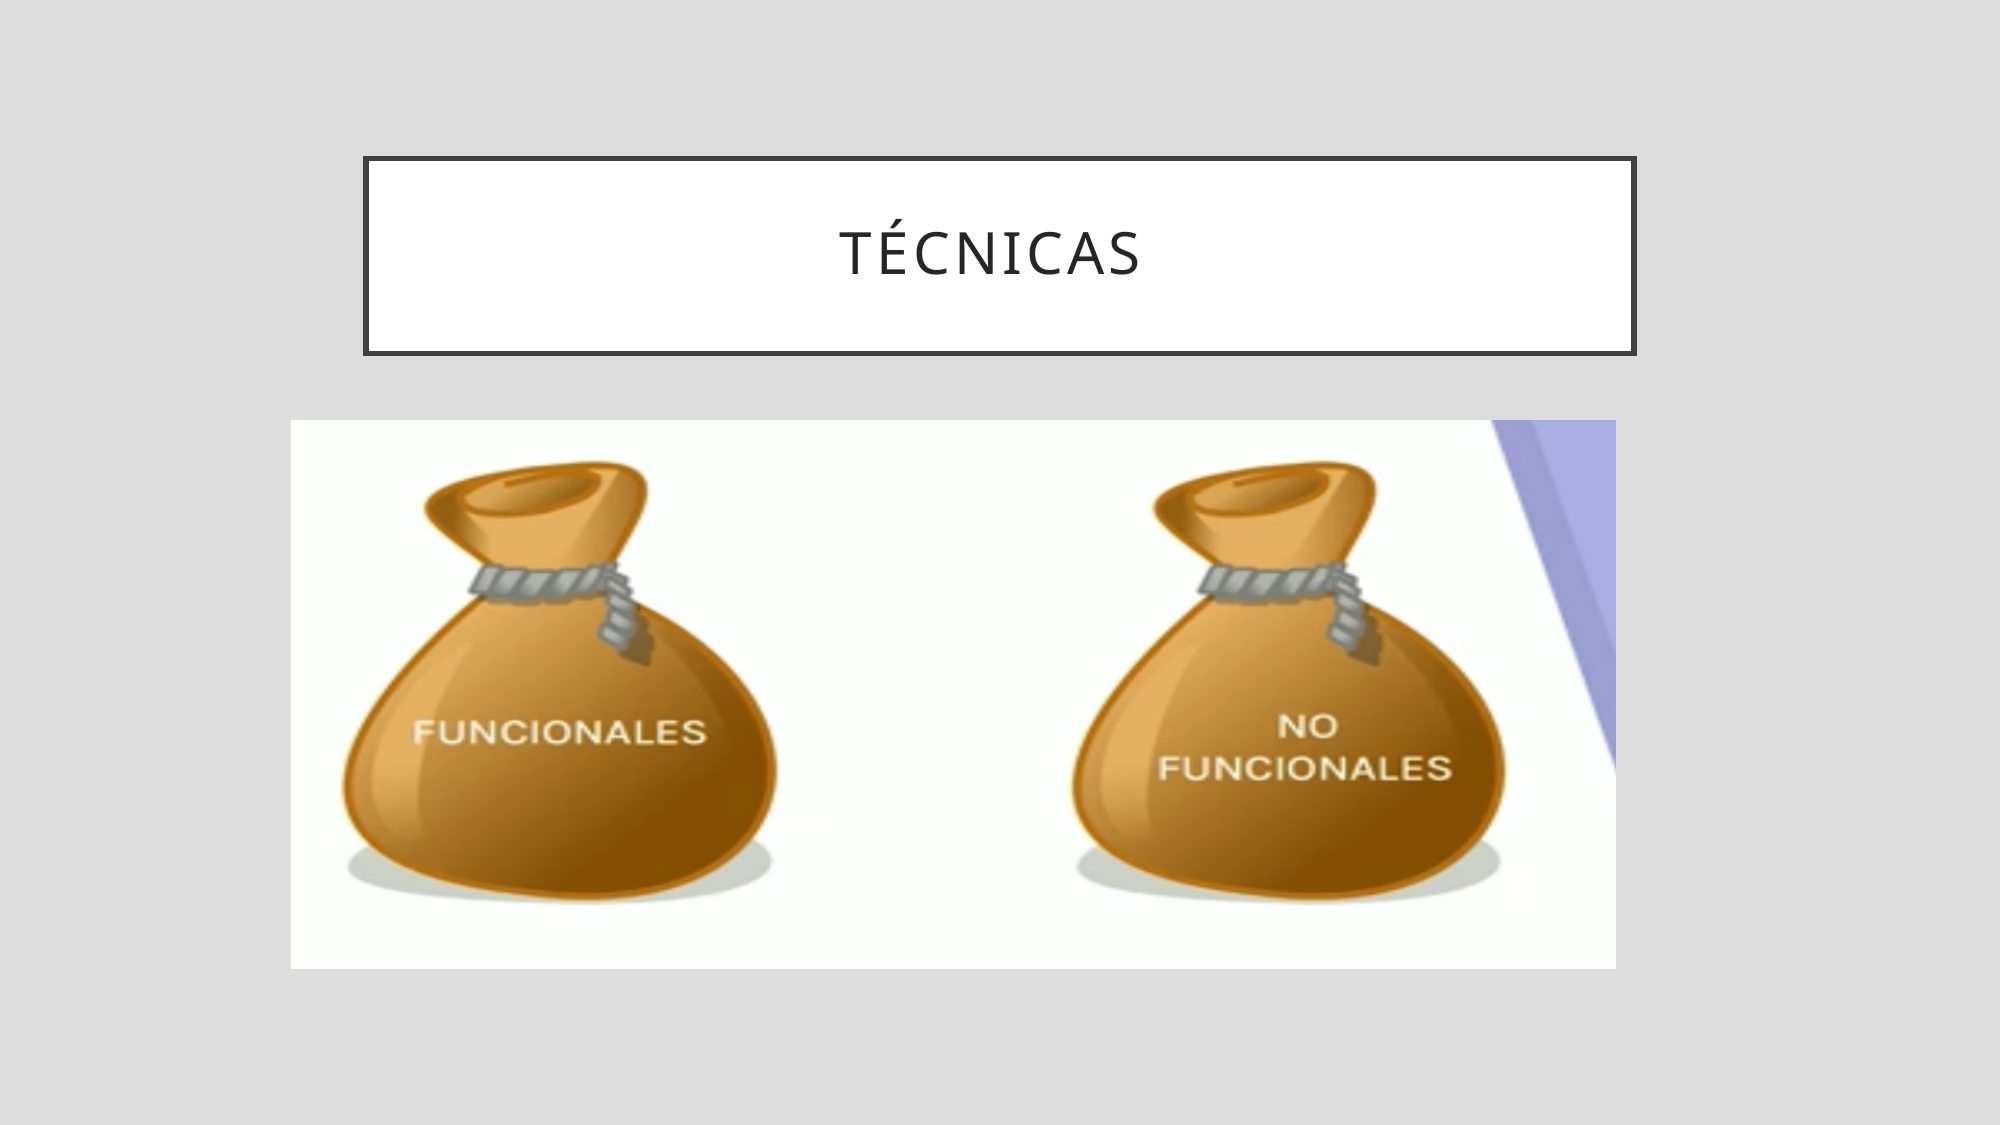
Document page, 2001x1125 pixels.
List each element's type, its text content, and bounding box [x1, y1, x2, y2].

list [290, 420, 1616, 969]
title Técnicas [363, 156, 1637, 356]
